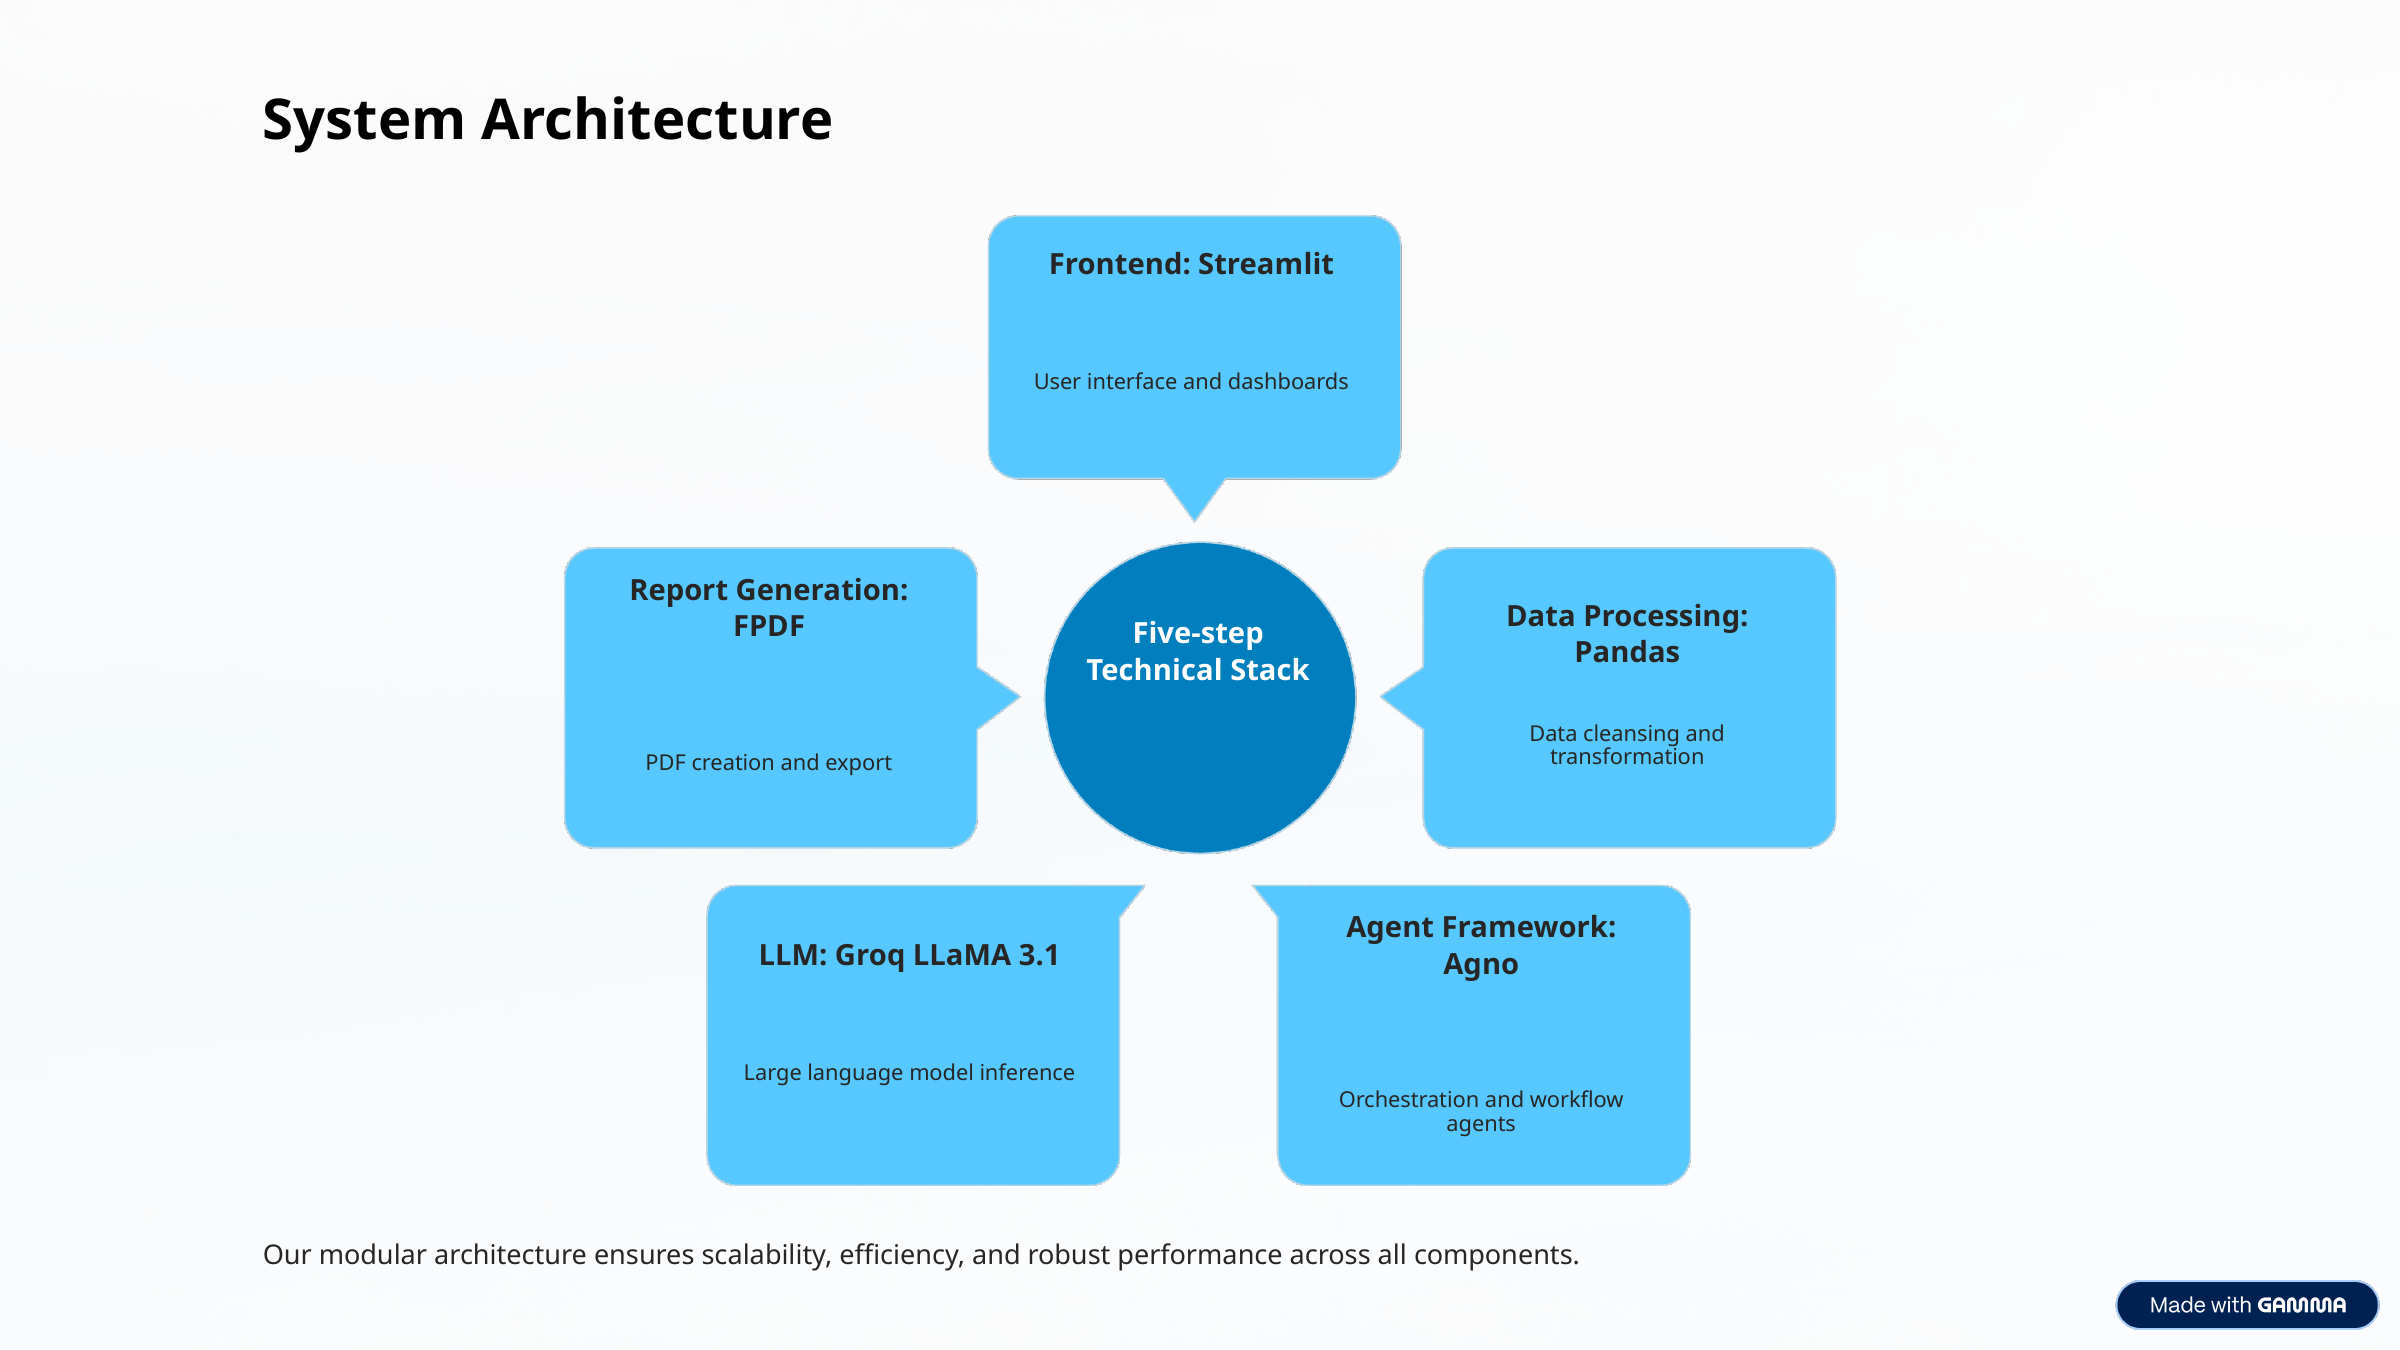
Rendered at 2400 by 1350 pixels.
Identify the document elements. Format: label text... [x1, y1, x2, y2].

text_box Our modular architecture ensures scalability, efficiency, and robust performance across all components. [262, 1232, 2137, 1271]
picture [2106, 1271, 2389, 1339]
text_box System Architecture [262, 79, 834, 151]
picture [539, 190, 1861, 1211]
